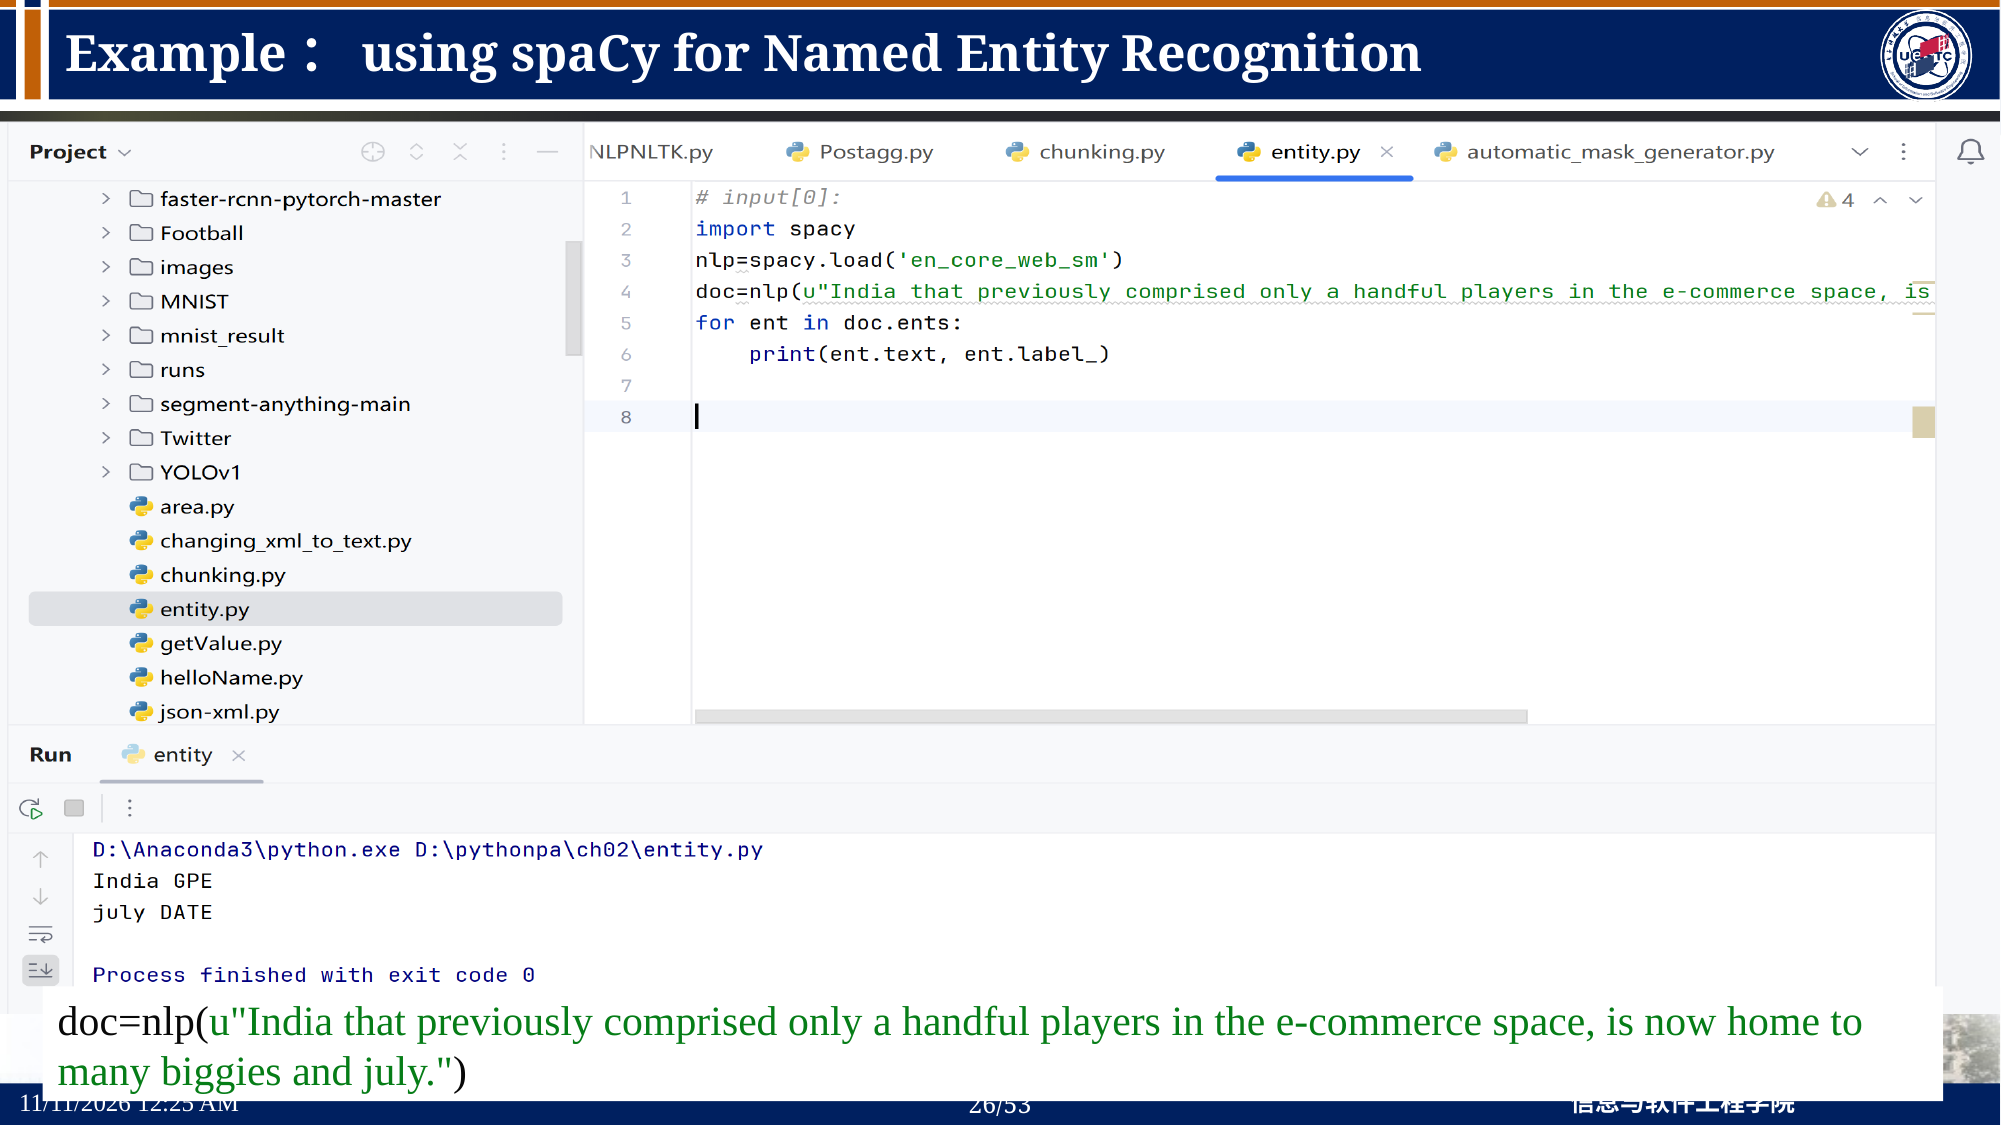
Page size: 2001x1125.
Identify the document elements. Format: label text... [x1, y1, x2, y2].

text_box doc=nlp(u"India that previously comprised only a handful players in the e-commerce space, is now home to many biggies and july.") [42, 1014, 1944, 1102]
title Example：using spaCy for Named Entity Recognition [50, 10, 1825, 101]
picture [1880, 9, 1977, 102]
picture [0, 0, 2001, 1125]
